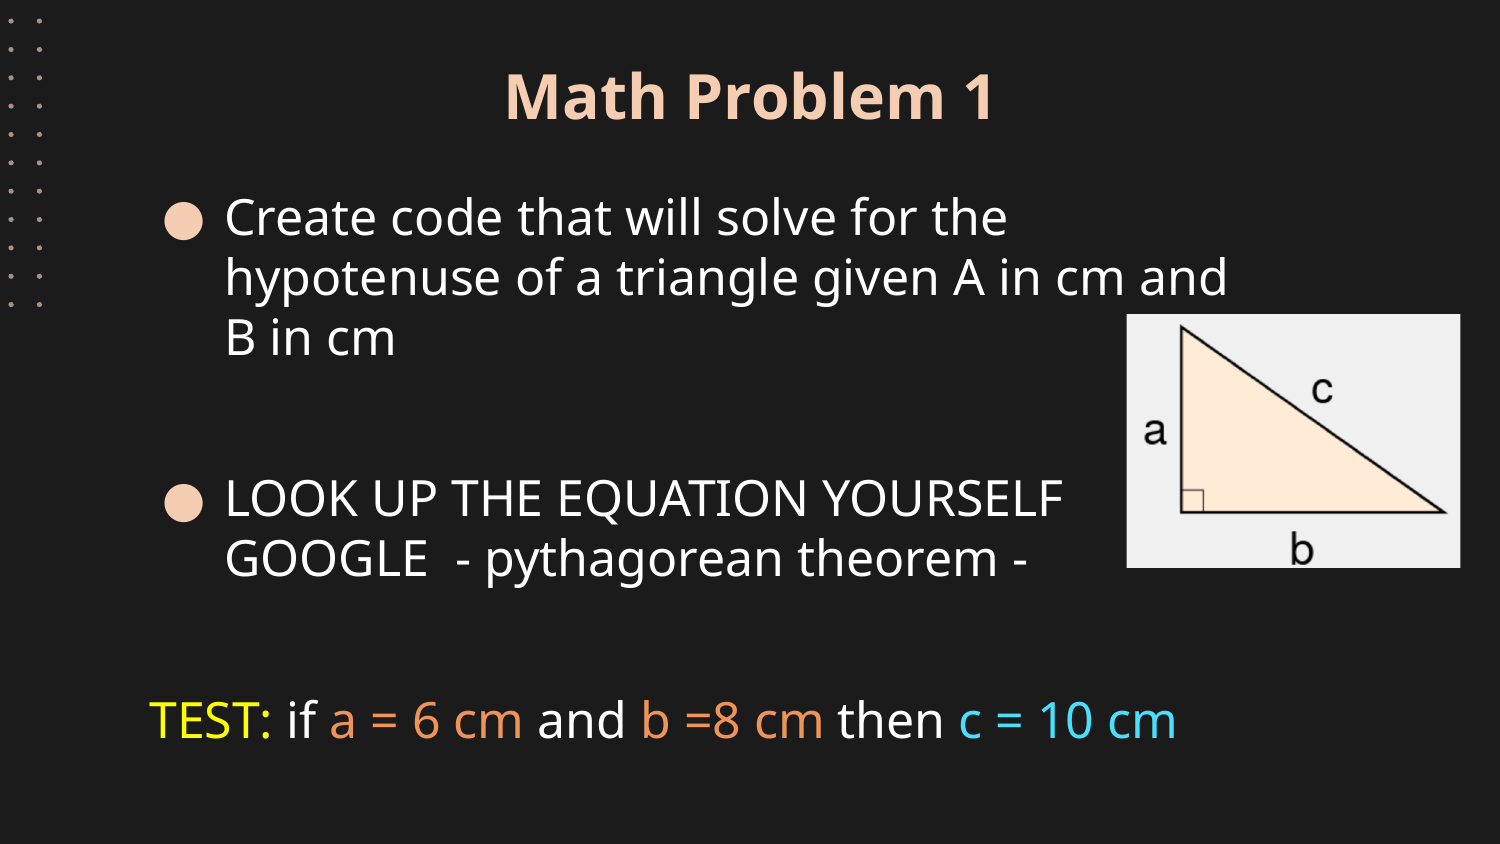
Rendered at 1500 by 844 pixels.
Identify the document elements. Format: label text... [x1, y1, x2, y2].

title Math Problem 1 [340, 41, 1162, 151]
picture [1126, 314, 1461, 569]
list Create code that will solve for the hypotenuse of a triangle given A in cm and B in cm LOOK UP THE EQUATION YOURSELF GOOGLE - pythagorean theorem - TEST: if a = 6 cm and b =8 cm then c = 10 cm [134, 170, 1277, 713]
